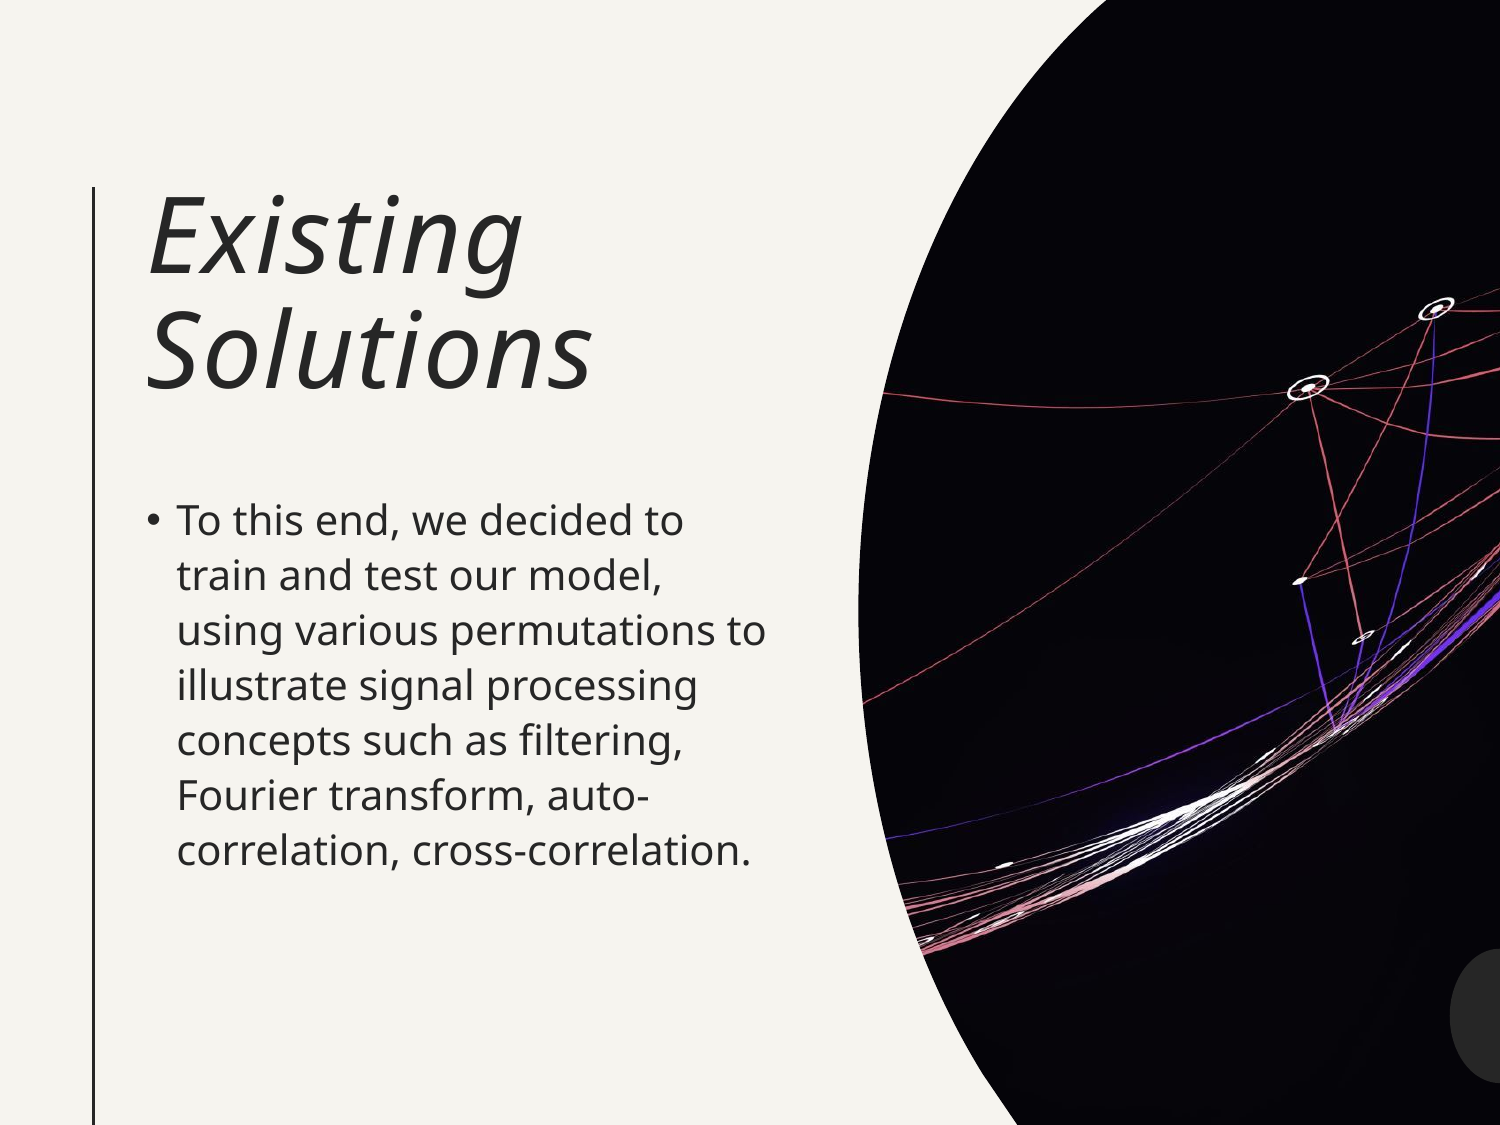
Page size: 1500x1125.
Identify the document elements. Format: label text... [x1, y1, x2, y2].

picture [858, 0, 1500, 1125]
text_box [0, 0, 858, 1125]
list To this end, we decided to train and test our model, using various permutations to illustrate signal processing concepts such as filtering, Fourier transform, auto-correlation, cross-correlation. [131, 481, 785, 951]
title Existing Solutions [131, 174, 785, 427]
